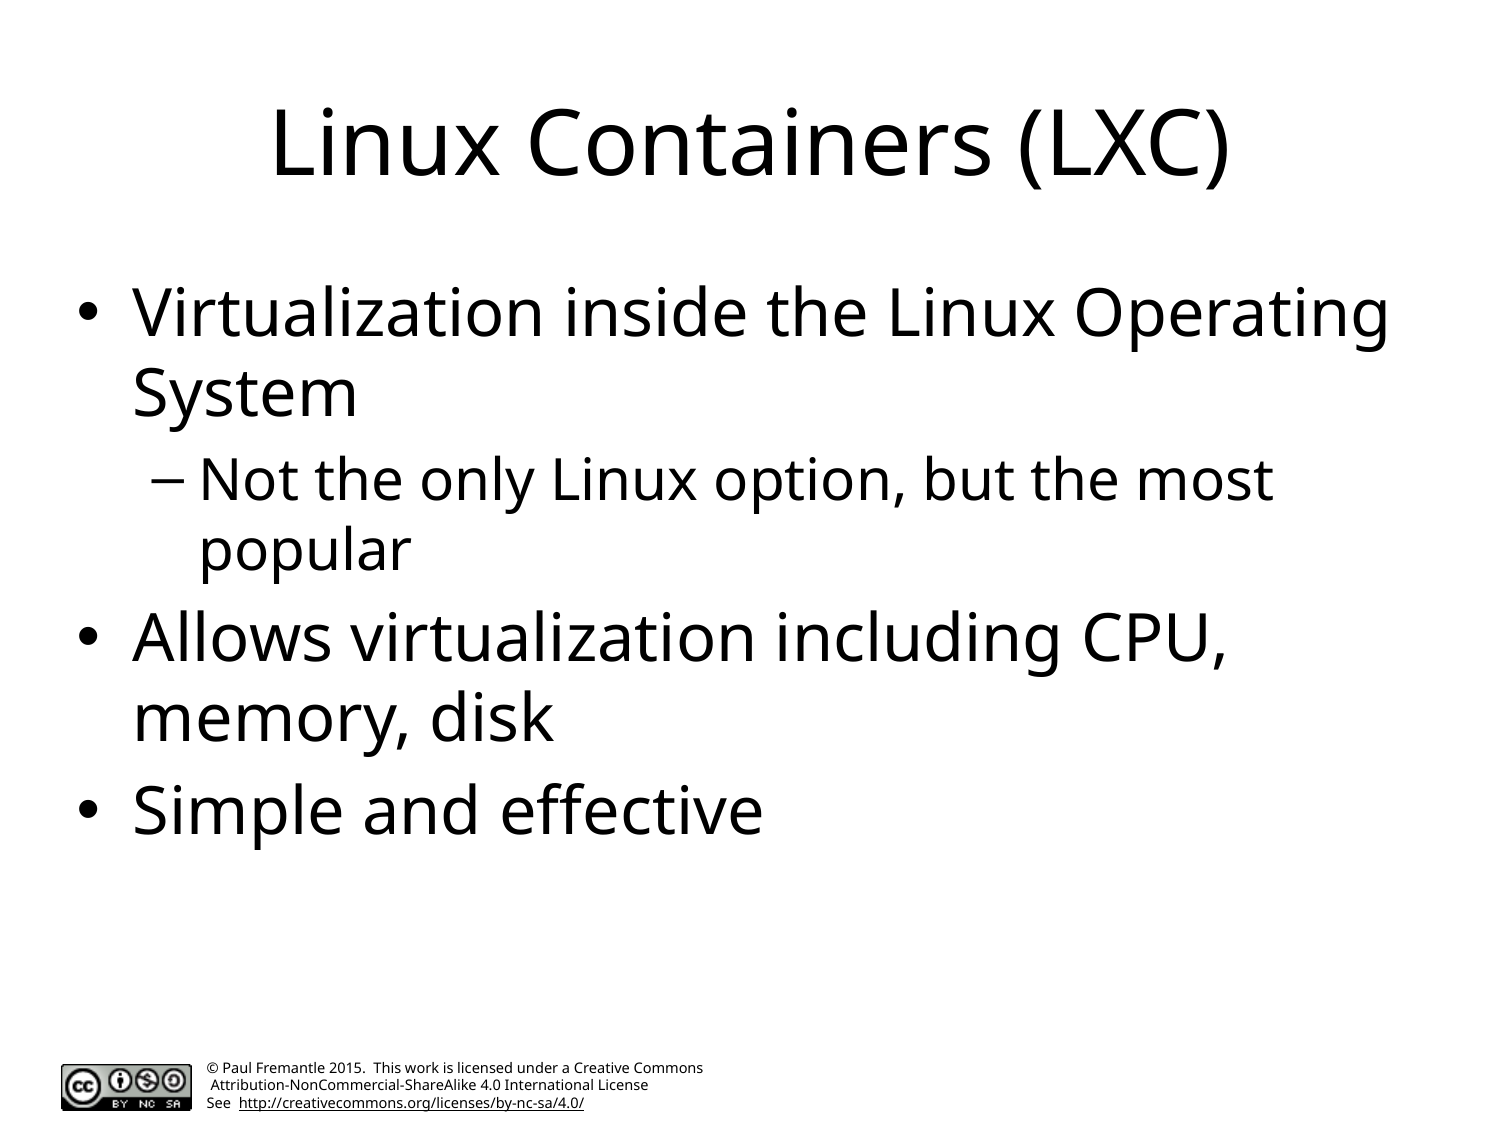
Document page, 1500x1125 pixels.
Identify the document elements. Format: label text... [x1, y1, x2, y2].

list Virtualization inside the Linux Operating System Not the only Linux option, but the most popular Allows virtualization including CPU, memory, disk Simple and effective [61, 262, 1412, 1005]
picture [61, 1064, 192, 1111]
title Linux Containers (LXC) [75, 45, 1425, 233]
